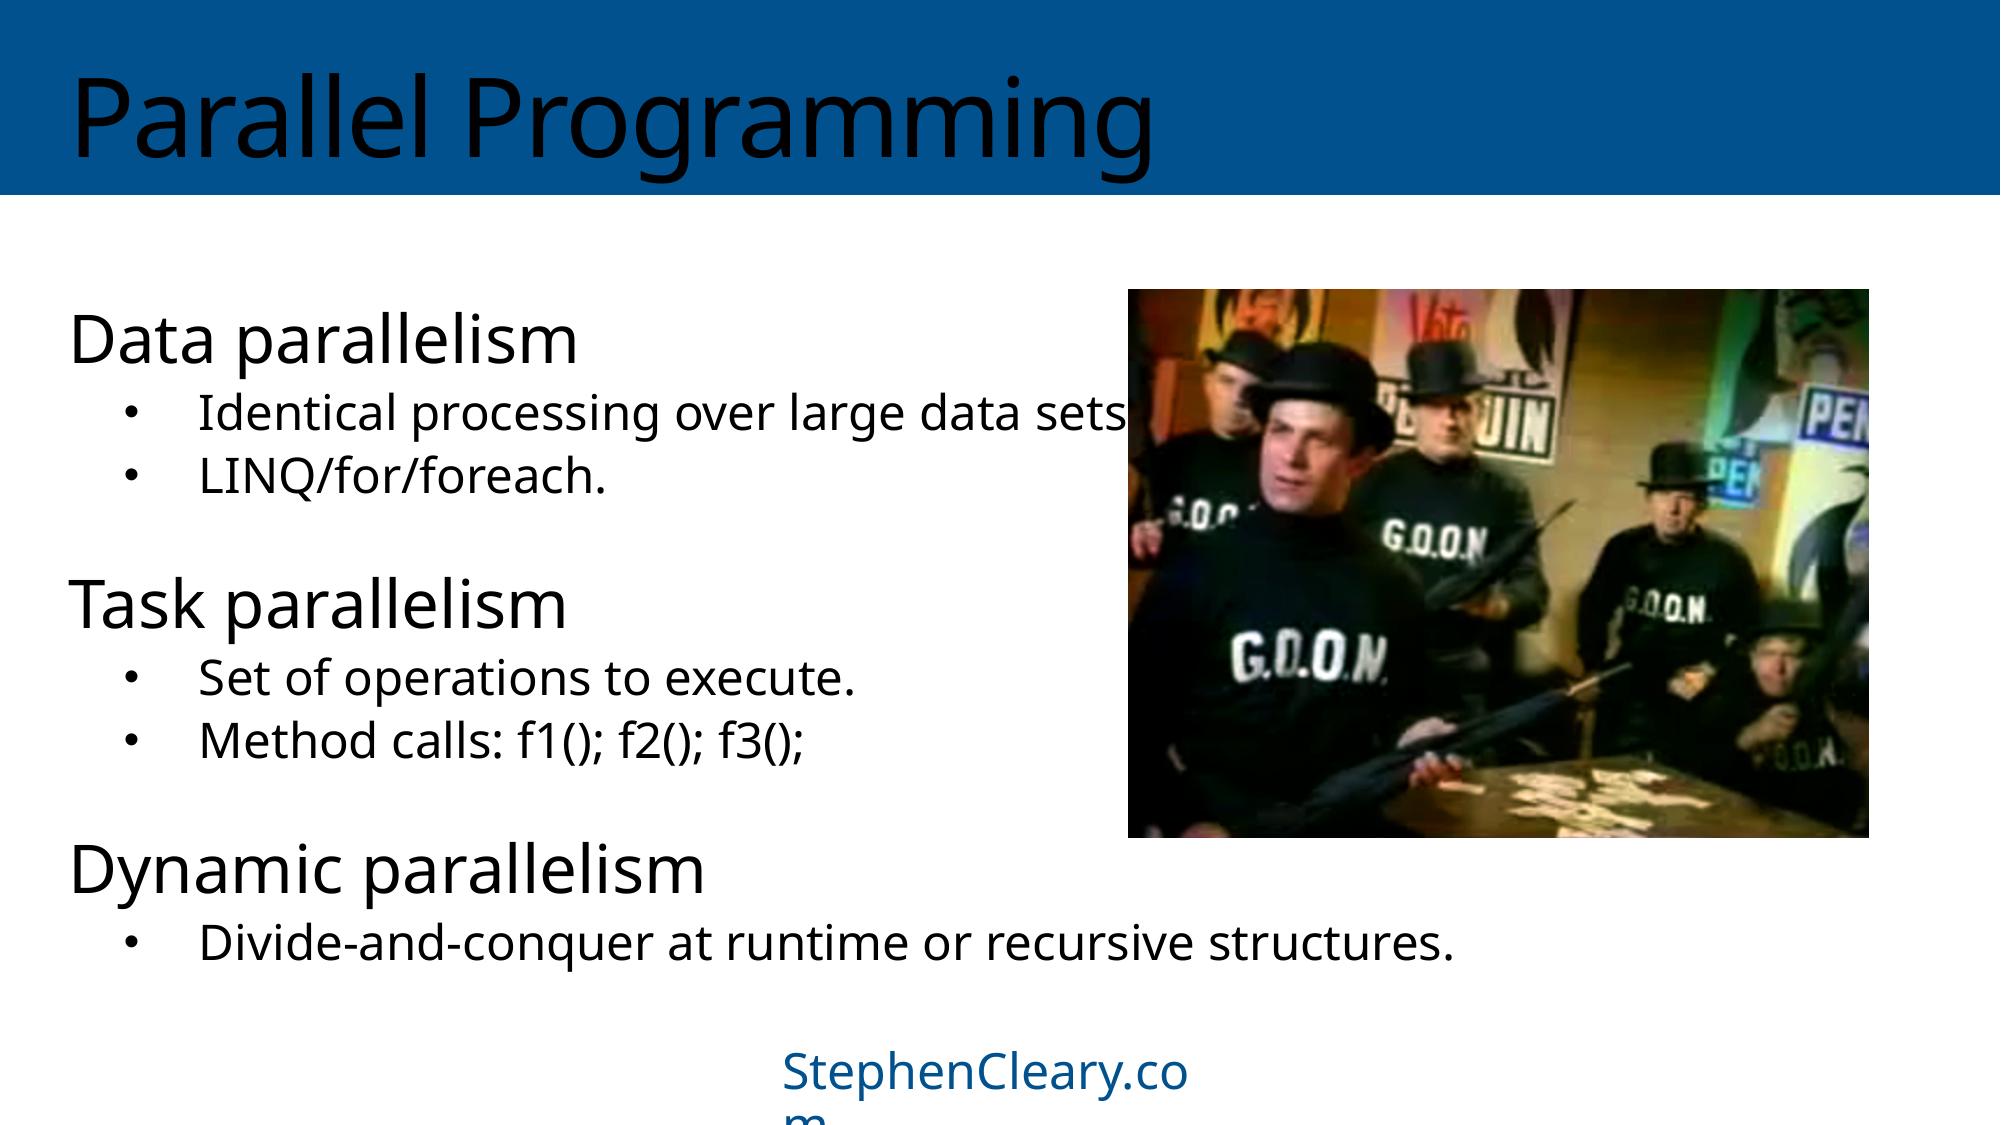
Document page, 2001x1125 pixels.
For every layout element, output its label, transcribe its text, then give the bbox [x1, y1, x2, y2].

list Data parallelism Identical processing over large data sets. LINQ/for/foreach. Task parallelism Set of operations to execute. Method calls: f1(); f2(); f3(); Dynamic parallelism Divide-and-conquer at runtime or recursive structures. [44, 196, 1956, 1004]
title Parallel Programming [44, 47, 1957, 196]
picture [1127, 288, 1869, 839]
